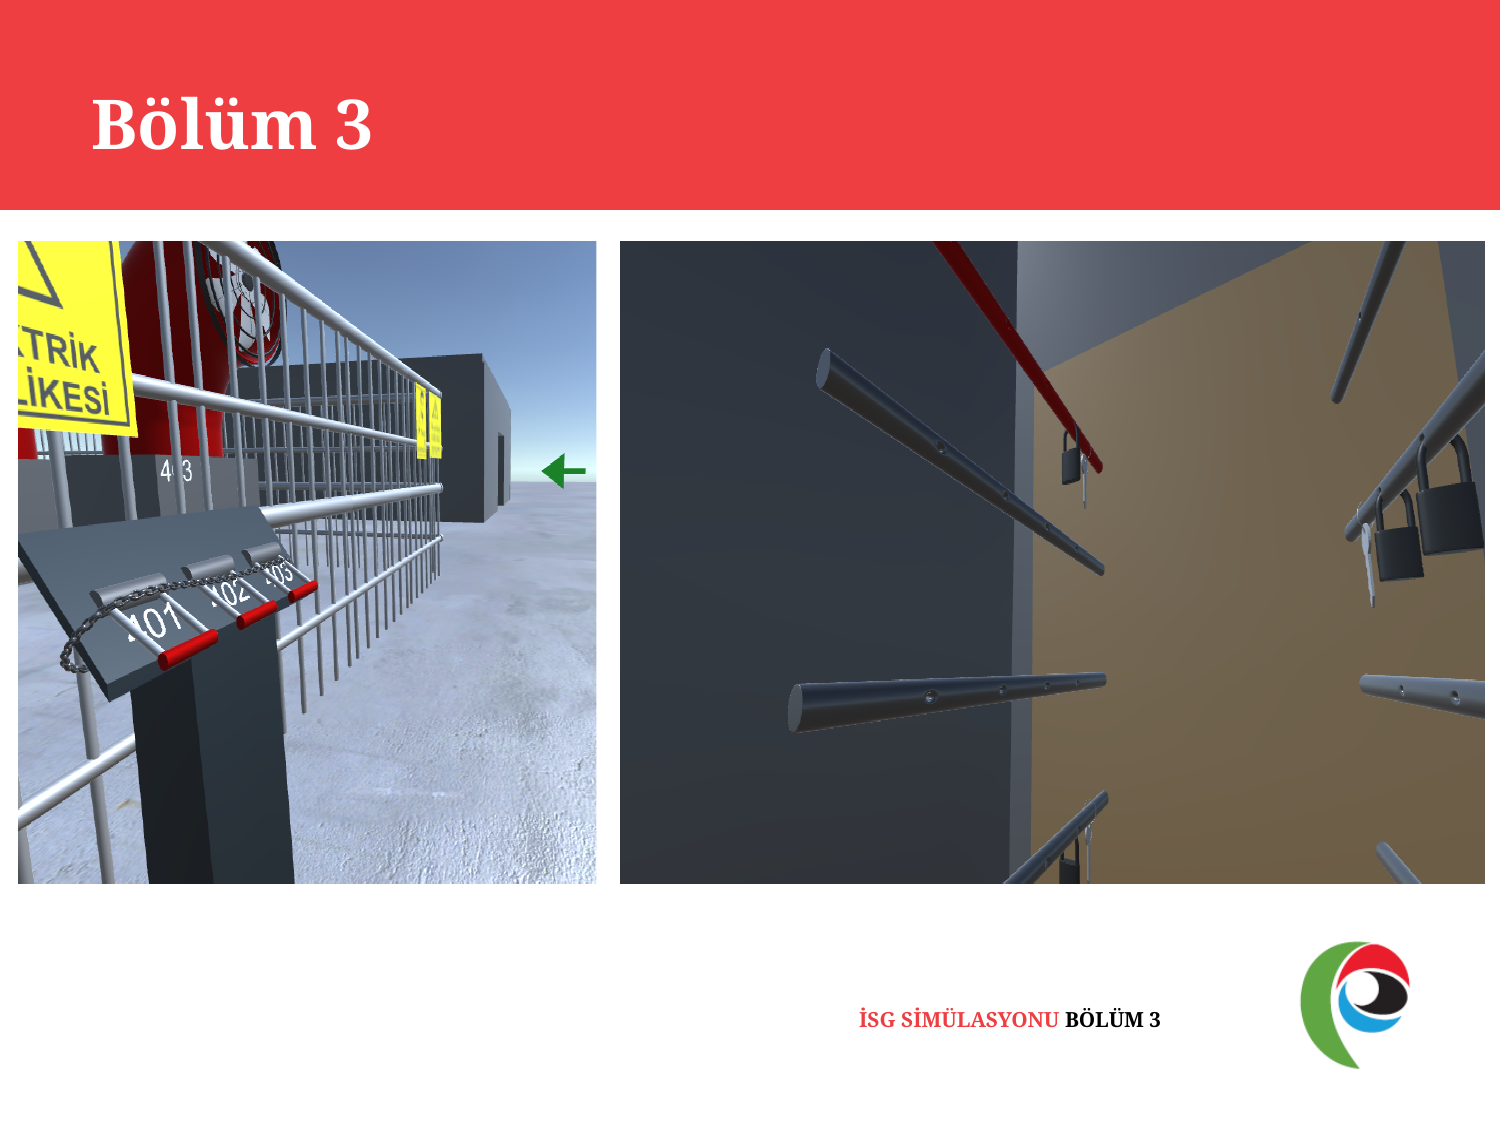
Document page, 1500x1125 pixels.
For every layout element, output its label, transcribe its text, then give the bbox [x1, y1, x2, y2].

picture [1283, 930, 1470, 1074]
picture [17, 241, 597, 884]
text_box İSG SİMÜLASYONU BÖLÜM 3 [844, 999, 1320, 1045]
title Bölüm 3 [76, 39, 1260, 205]
picture [619, 241, 1485, 884]
